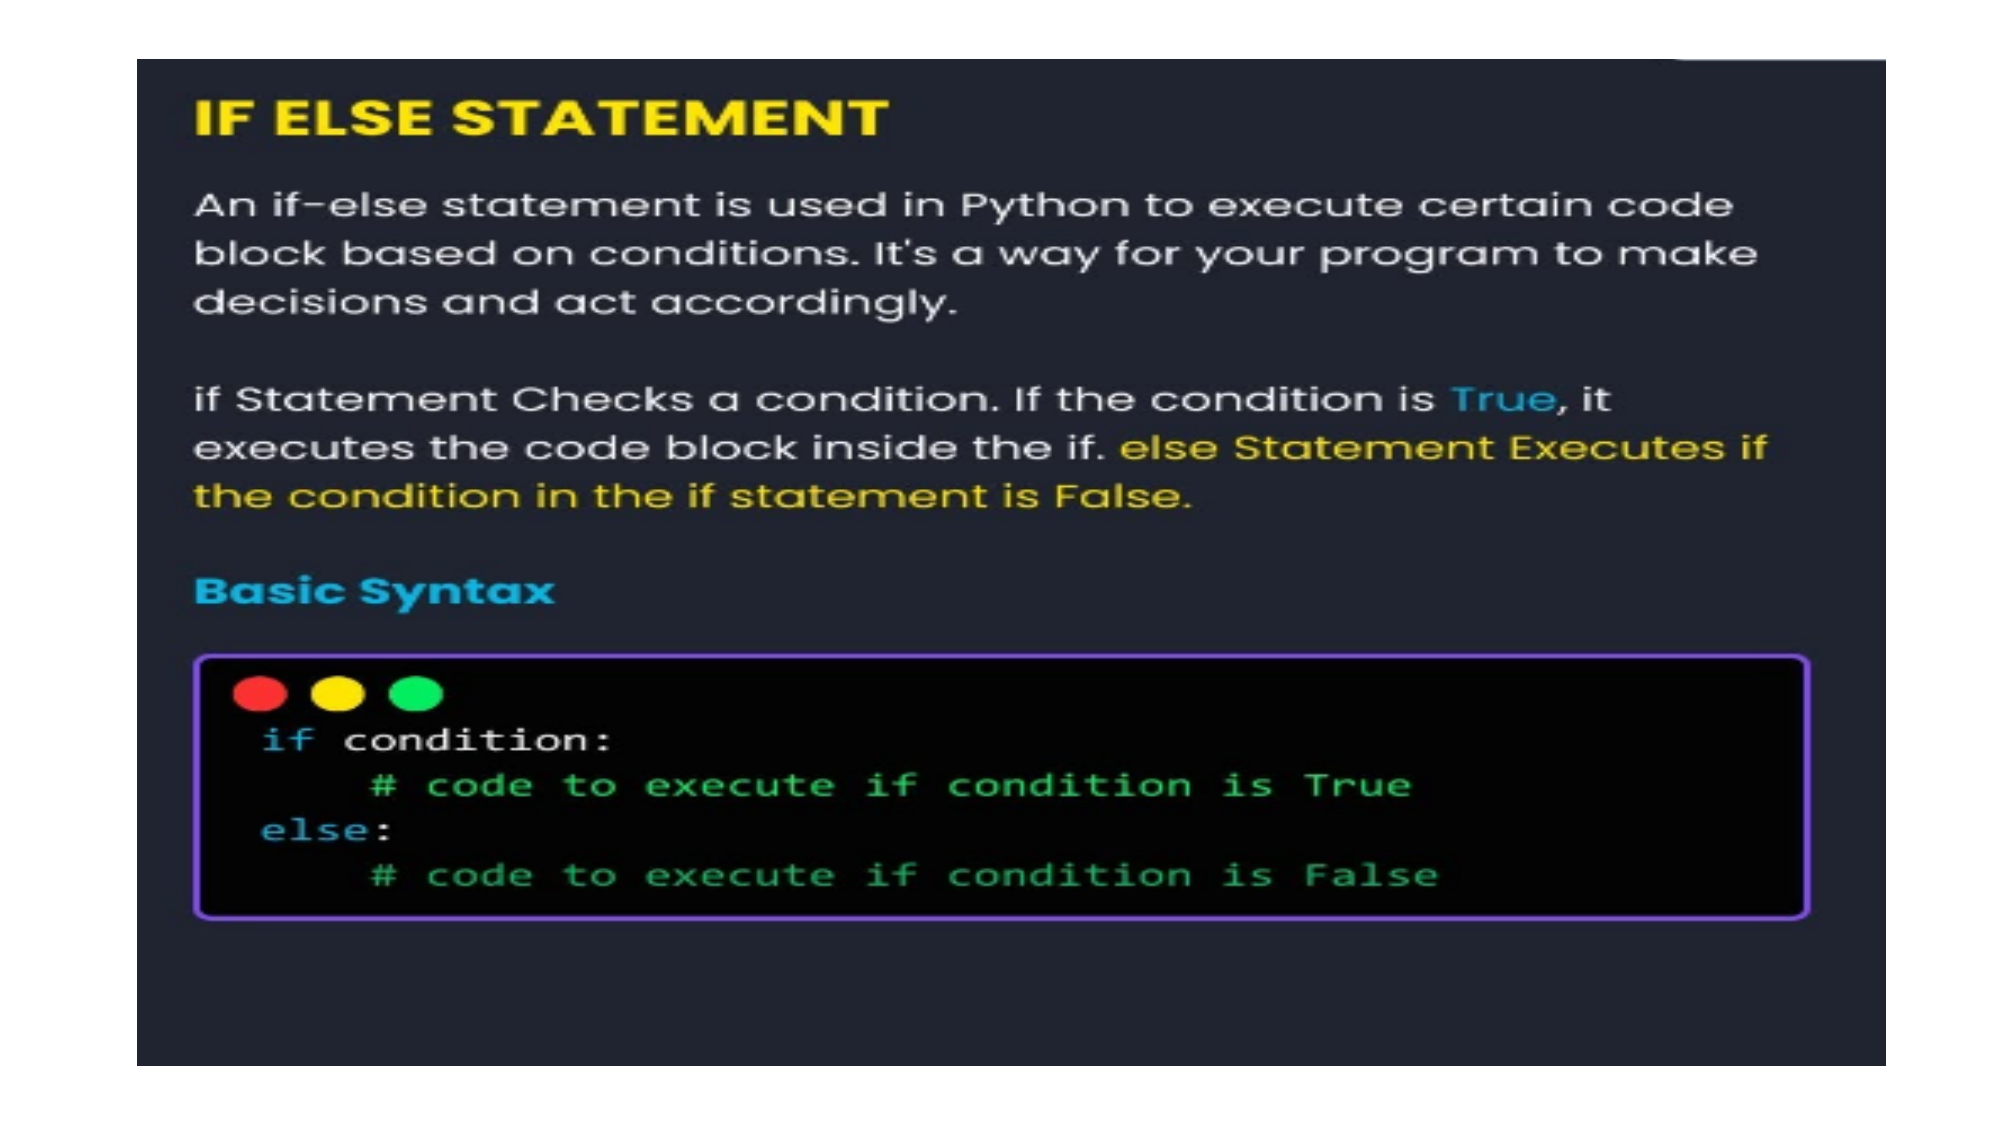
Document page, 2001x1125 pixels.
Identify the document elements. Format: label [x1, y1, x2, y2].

list [137, 59, 1886, 1066]
